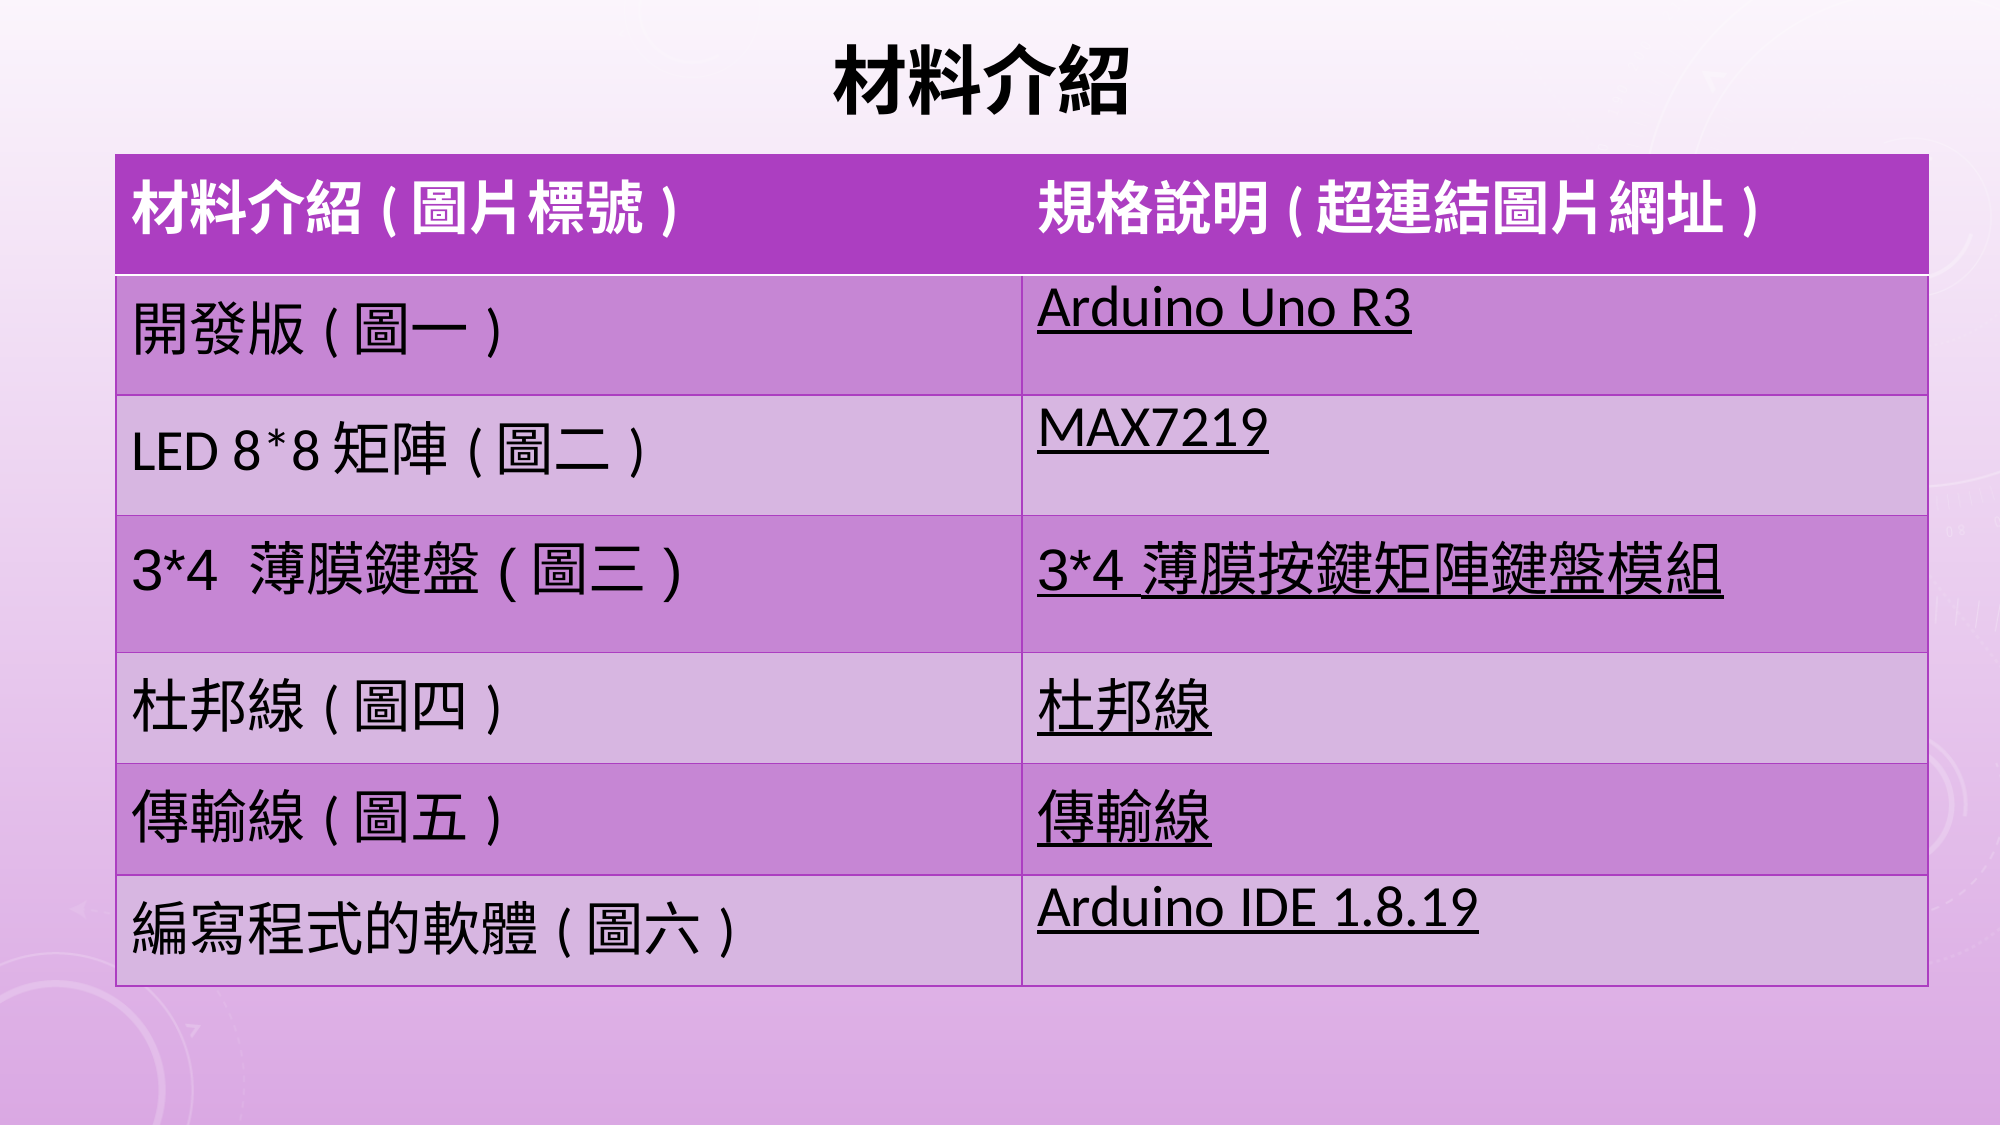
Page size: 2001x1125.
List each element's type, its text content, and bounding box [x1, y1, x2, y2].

table_cell 開發版(圖一) [117, 276, 1021, 394]
table_cell Arduino IDE 1.8.19 [1023, 876, 1927, 985]
table_cell 傳輸線(圖五) [117, 764, 1021, 874]
table_cell Arduino Uno R3 [1023, 276, 1927, 394]
table_cell 杜邦線 [1023, 653, 1927, 763]
table_cell 杜邦線(圖四) [117, 653, 1021, 763]
table_cell 3*4 薄膜按鍵矩陣鍵盤模組 [1023, 516, 1927, 652]
picture [0, 0, 2000, 1125]
table_cell MAX7219 [1023, 396, 1927, 515]
table_cell 3*4 薄膜鍵盤(圖三) [117, 516, 1021, 652]
table_cell 傳輸線 [1023, 764, 1927, 874]
text_box 材料介紹 [176, 26, 1789, 131]
table_cell 編寫程式的軟體(圖六) [117, 876, 1021, 985]
table_header 規格說明(超連結圖片網址) [1023, 156, 1927, 274]
table_cell LED 8*8矩陣(圖二) [117, 396, 1021, 515]
table_header 材料介紹(圖片標號) [117, 156, 1021, 274]
